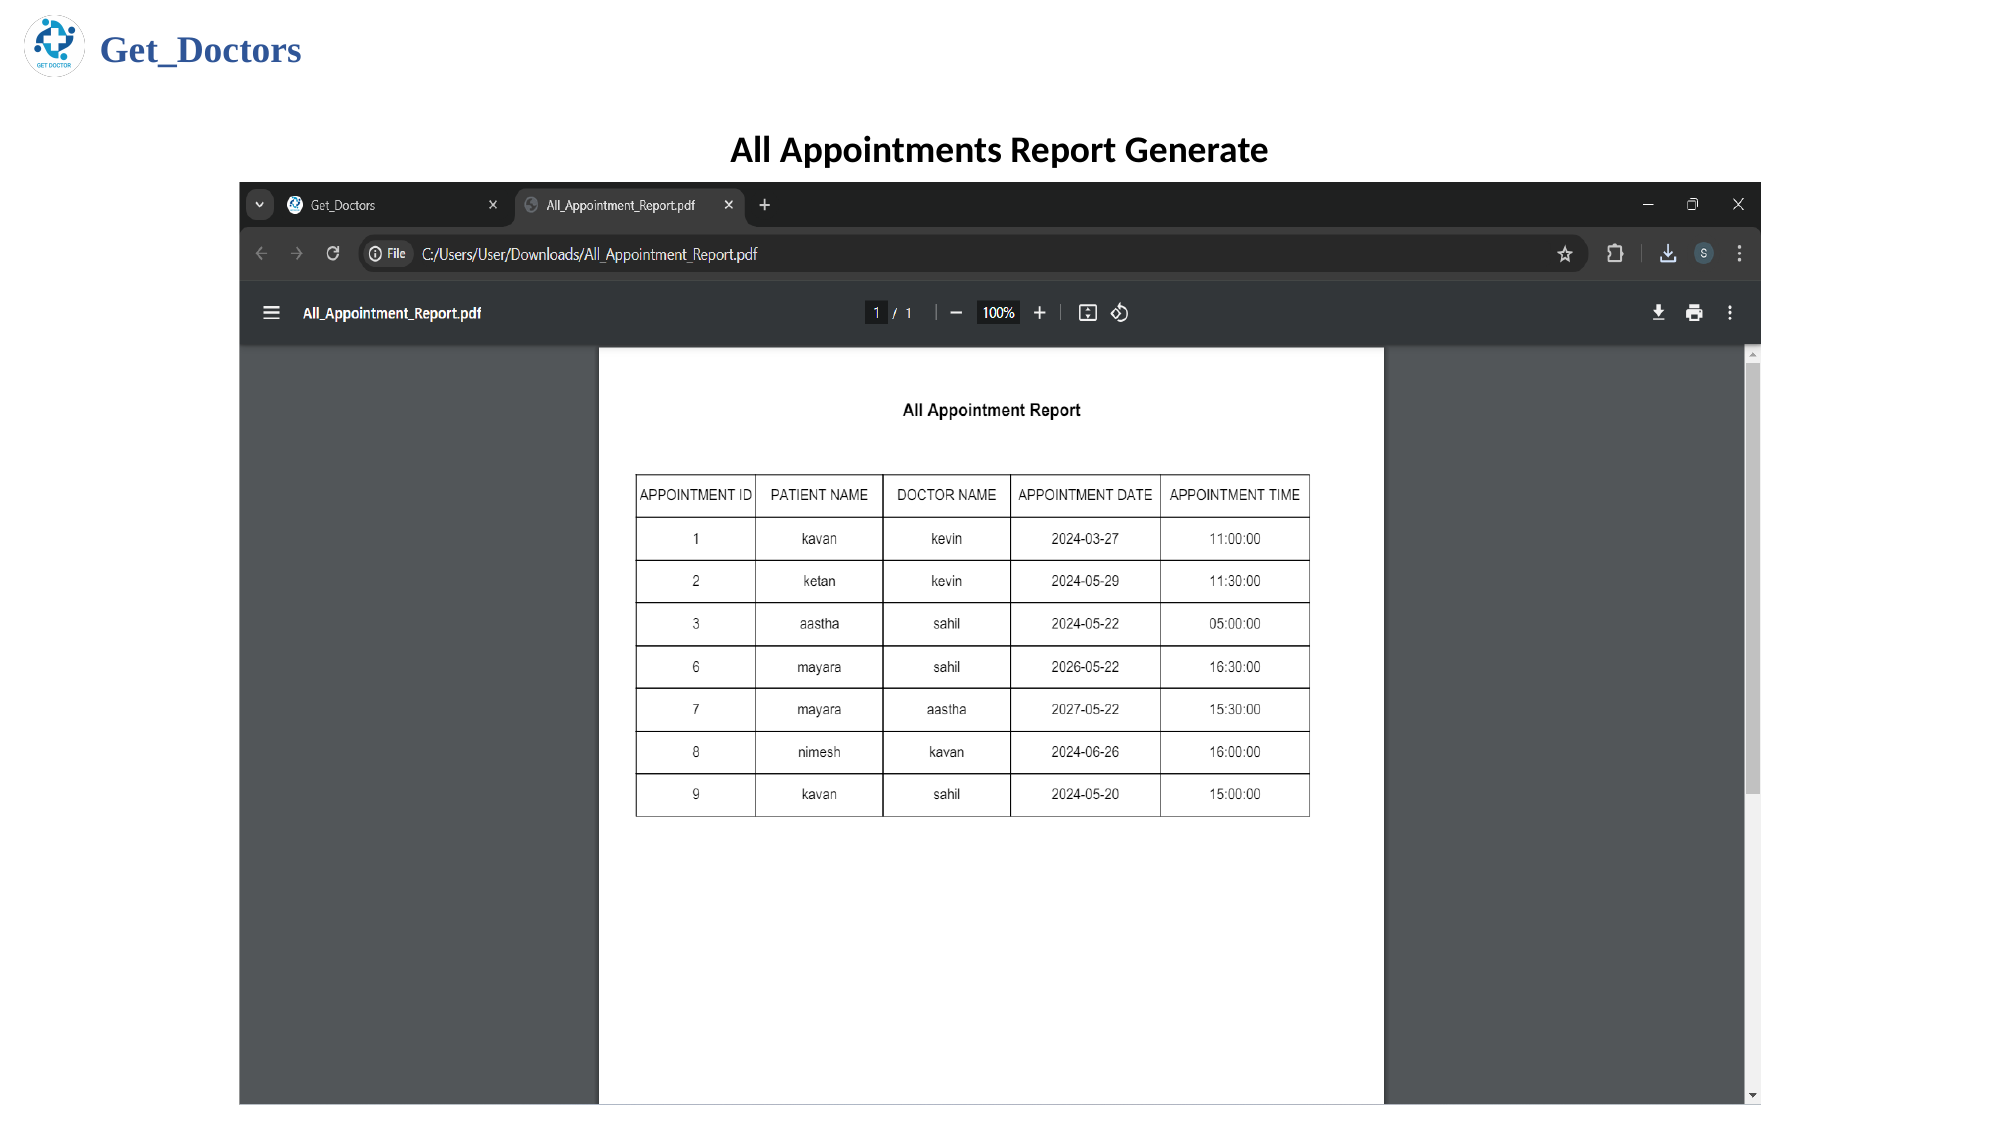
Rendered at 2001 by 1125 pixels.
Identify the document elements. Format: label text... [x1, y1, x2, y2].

picture [236, 178, 1764, 1108]
text_box All Appointments Report Generate [709, 117, 1291, 178]
text_box Get_Doctors [85, 17, 434, 77]
picture [24, 15, 85, 77]
